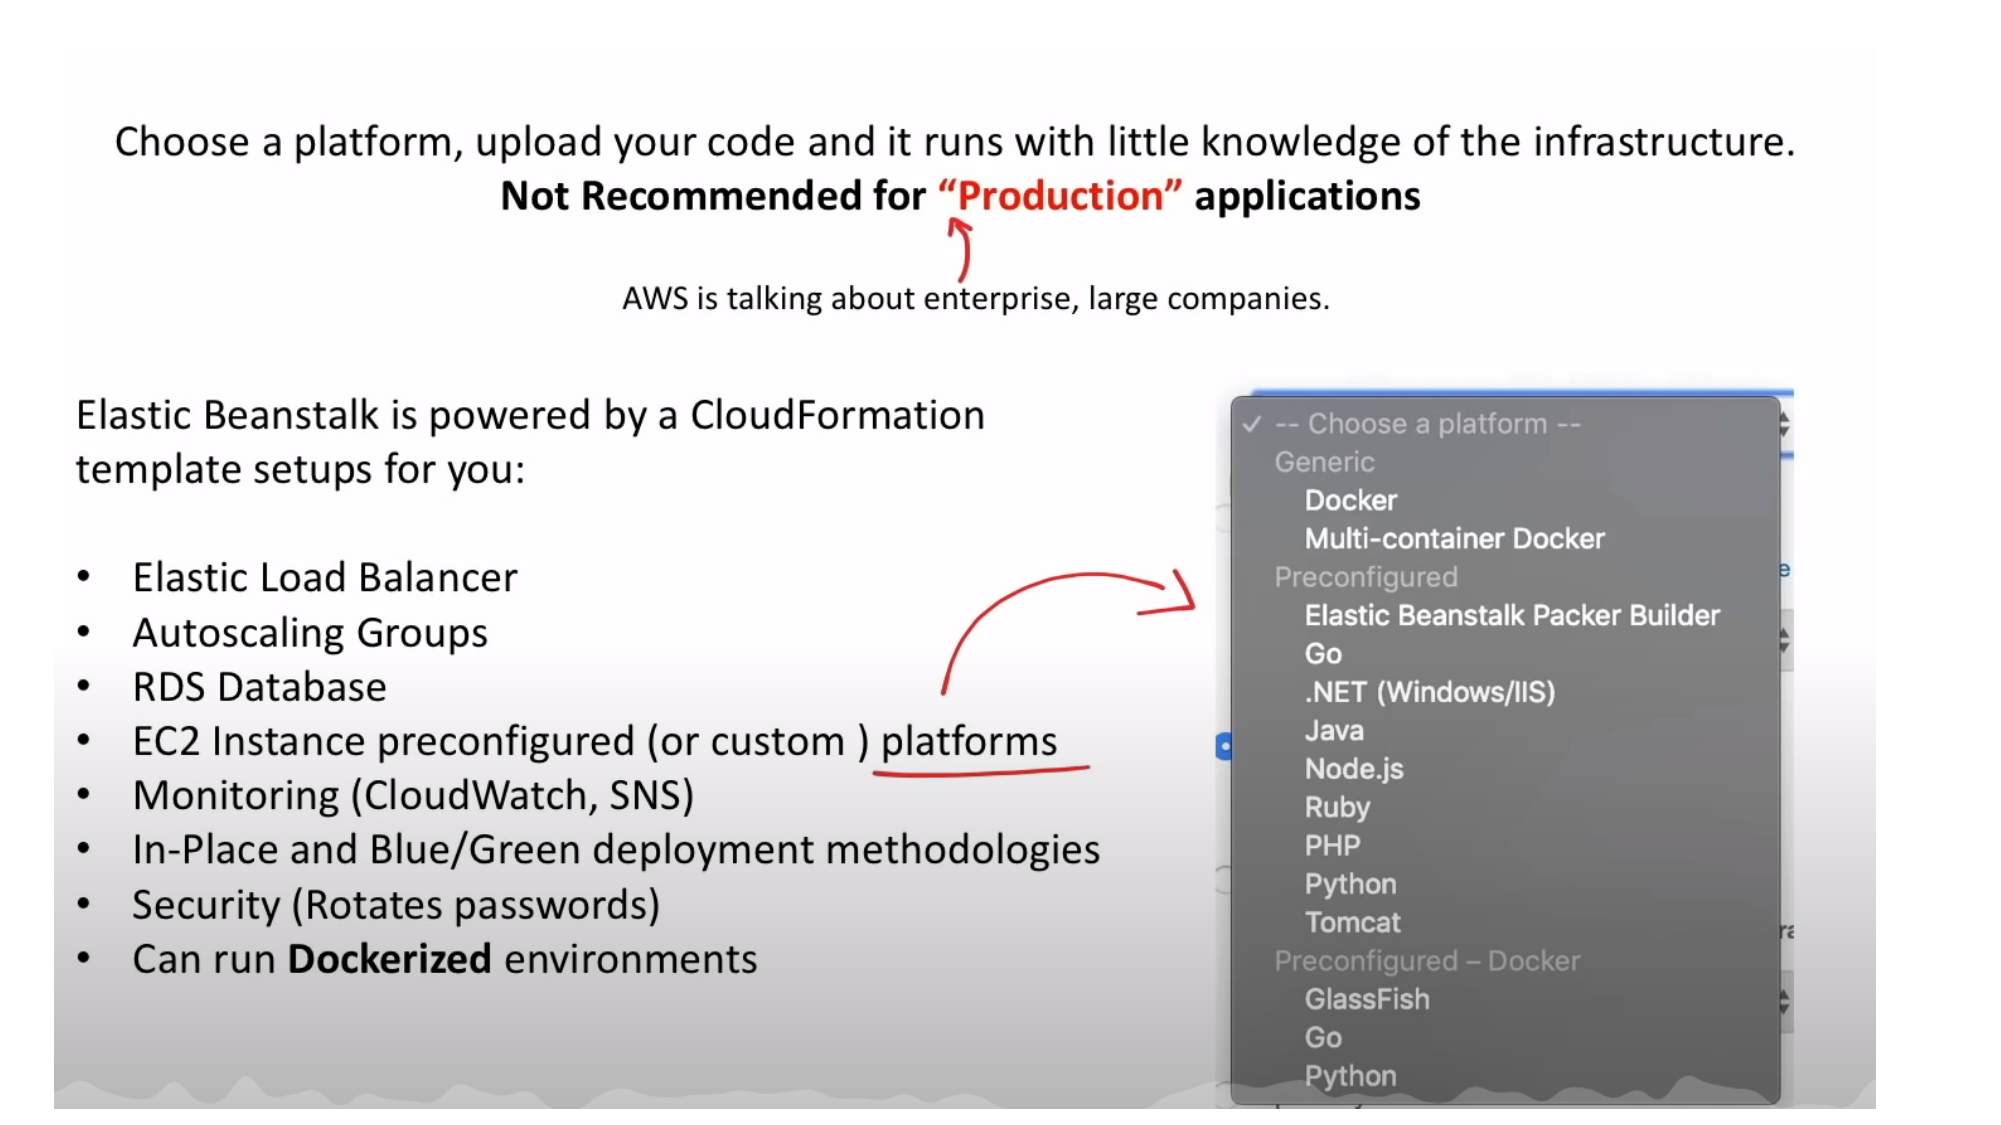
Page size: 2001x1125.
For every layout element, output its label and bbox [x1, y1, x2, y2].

picture [54, 45, 1876, 1109]
